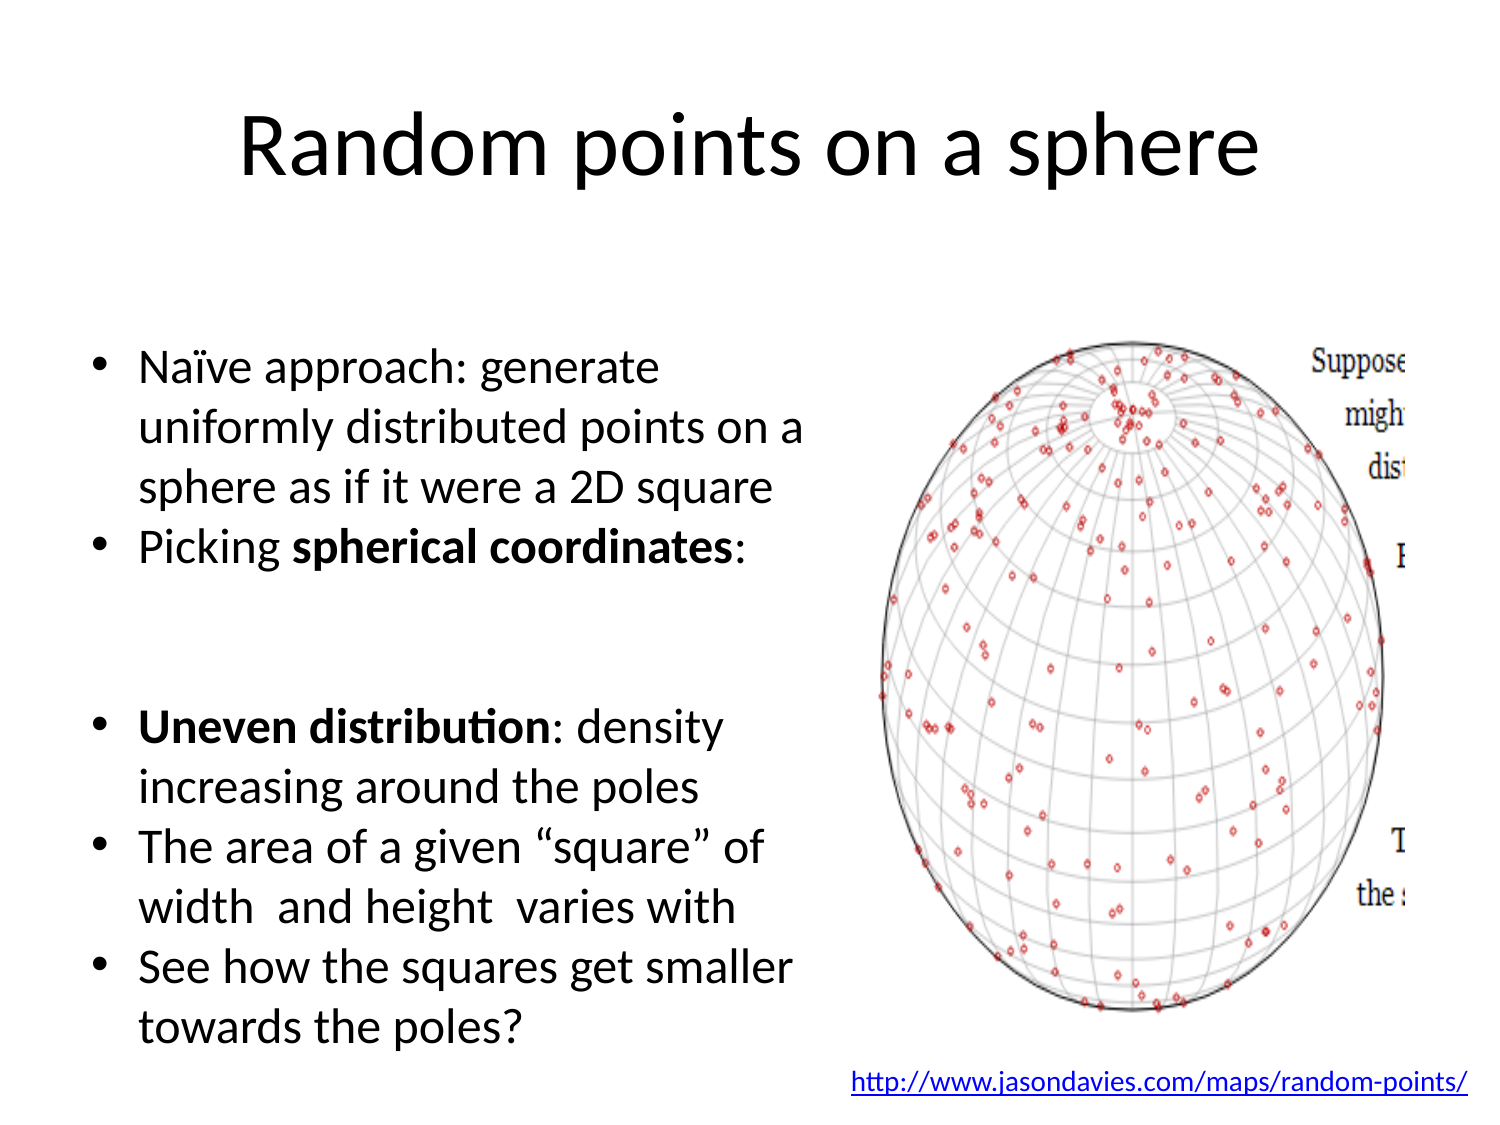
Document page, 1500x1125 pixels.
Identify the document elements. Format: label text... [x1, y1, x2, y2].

title Random points on a sphere [75, 45, 1425, 233]
text_box http://www.jasondavies.com/maps/random-points/ [836, 1055, 1483, 1105]
picture [864, 325, 1405, 1036]
